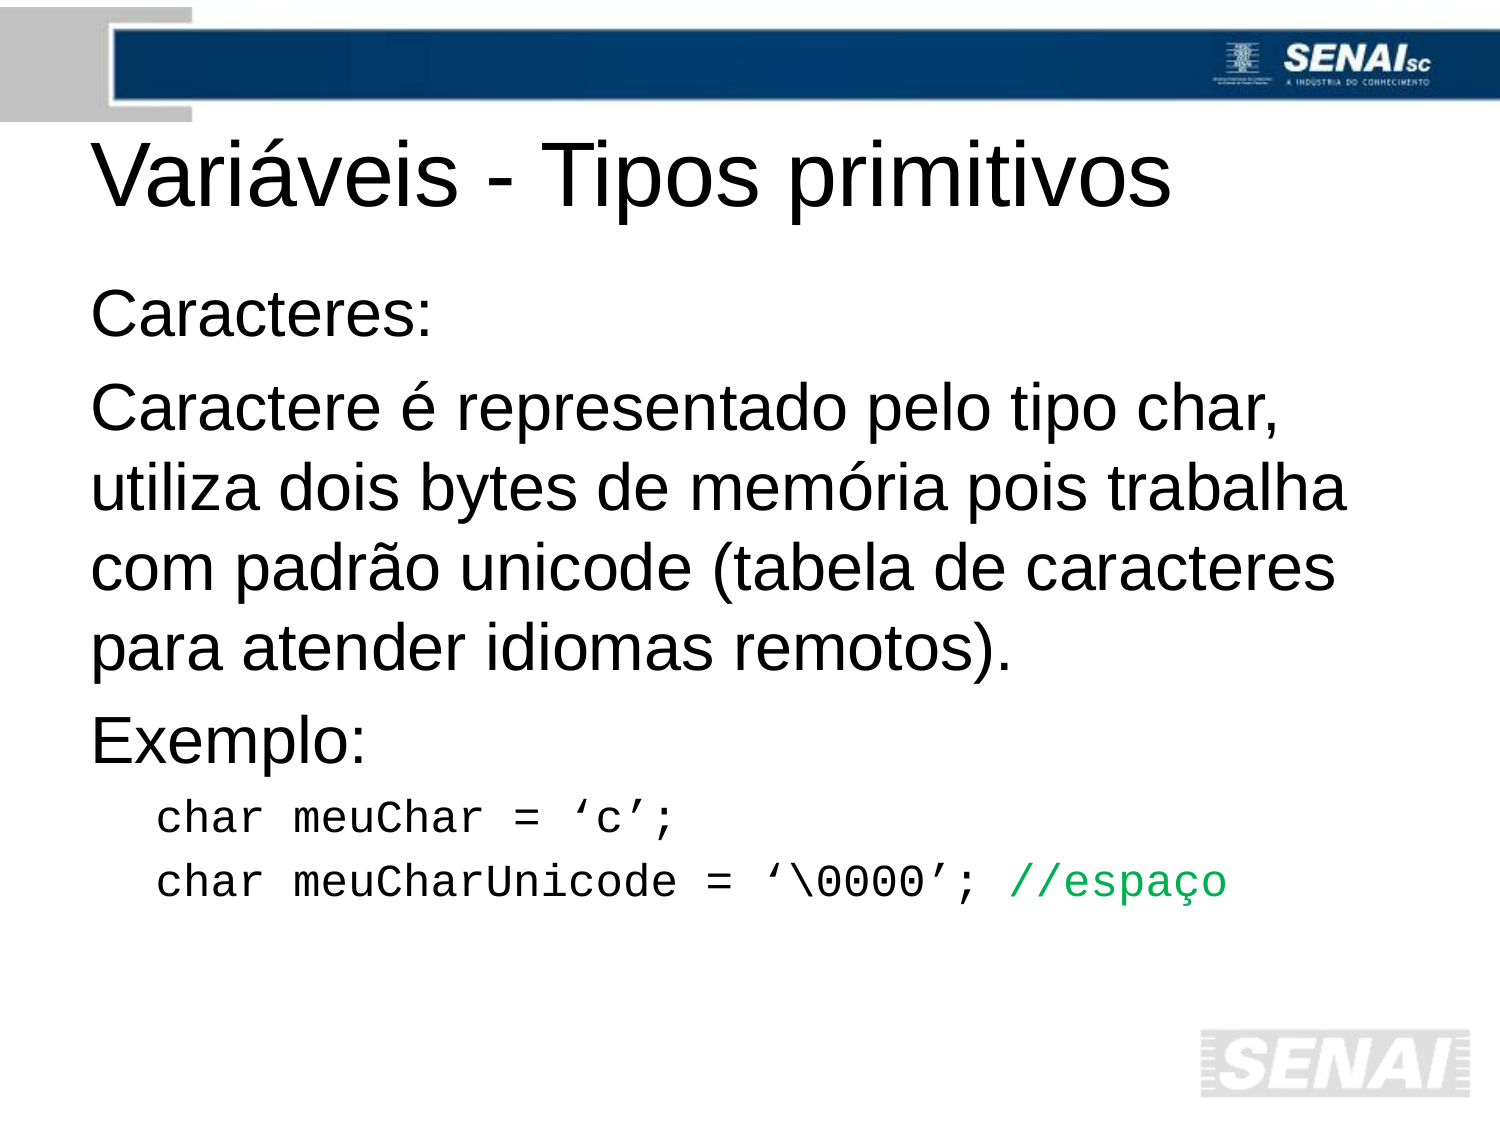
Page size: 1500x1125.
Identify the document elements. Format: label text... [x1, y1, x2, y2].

picture [0, 7, 1500, 122]
list Caracteres: Caractere é representado pelo tipo char, utiliza dois bytes de memória pois trabalha com padrão unicode (tabela de caracteres para atender idiomas remotos). Exemplo: char meuChar = ‘c’; char meuCharUnicode = ‘\0000’; //espaço [75, 262, 1425, 1005]
title Variáveis - Tipos primitivos [75, 45, 1425, 233]
